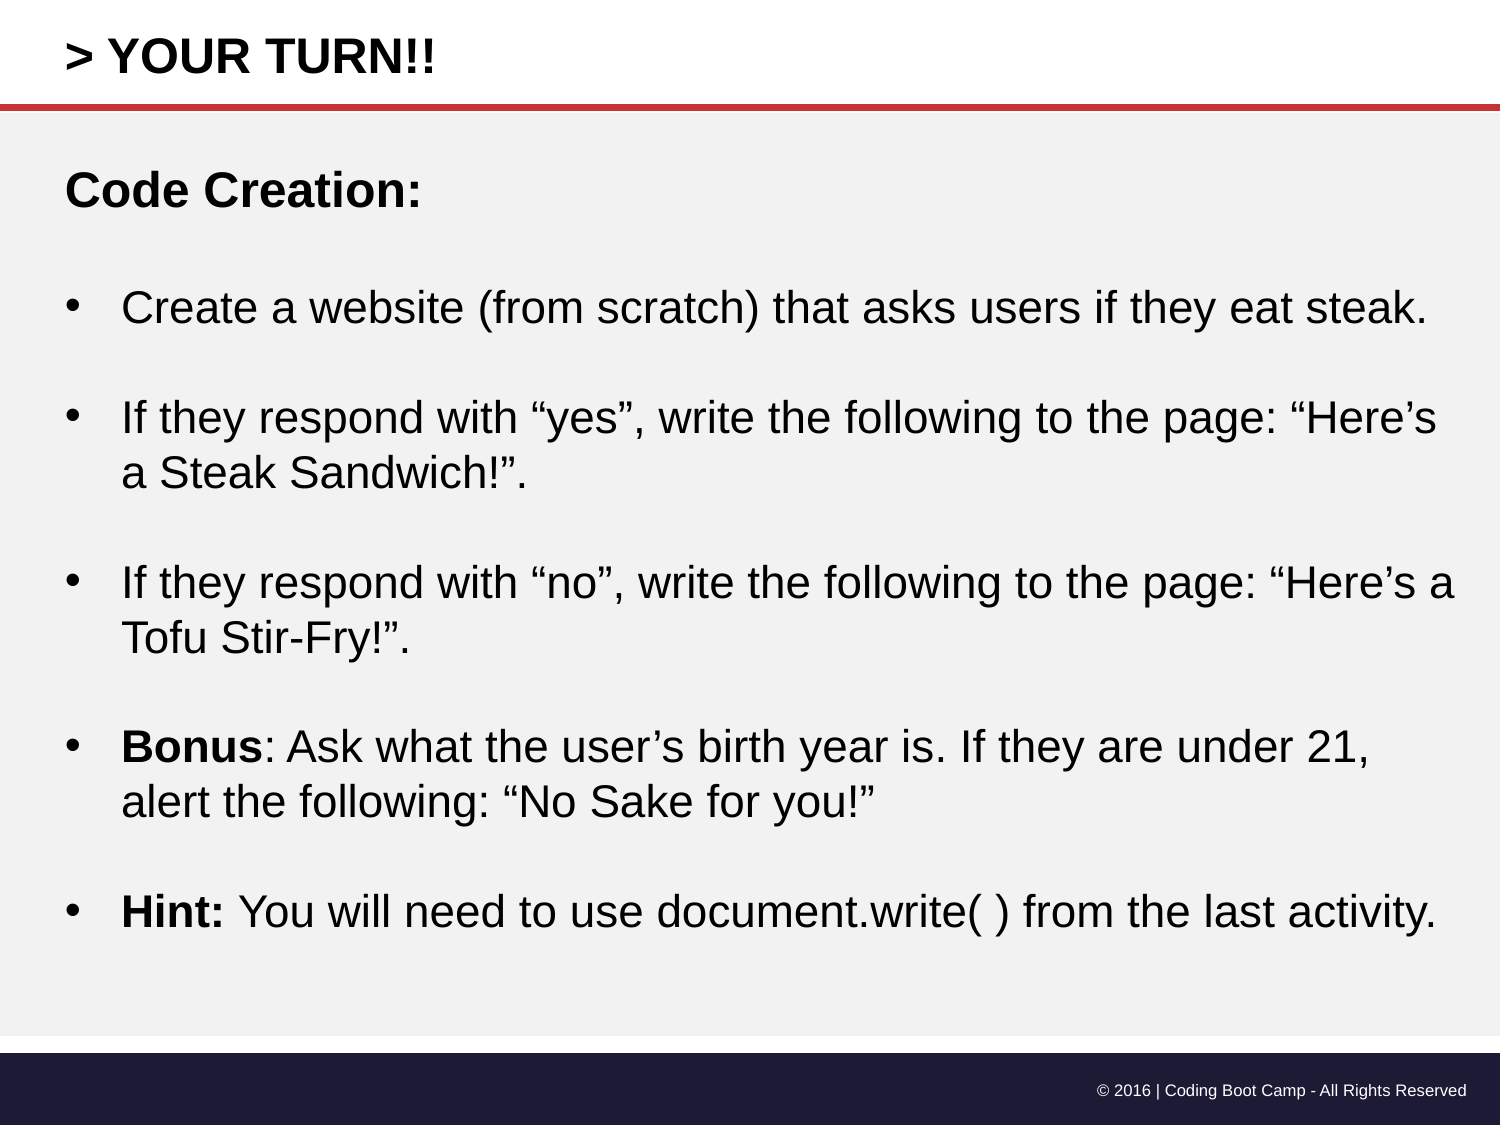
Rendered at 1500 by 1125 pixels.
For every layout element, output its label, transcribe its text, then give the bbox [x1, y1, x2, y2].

text_box > YOUR TURN!! [50, 16, 913, 91]
text_box Code Creation: Create a website (from scratch) that asks users if they eat steak. If they respond with “yes”, write the following to the page: “Here’s a Steak Sandwich!”. If they respond with “no”, write the following to the page: “Here’s a Tofu Stir-Fry!”. Bonus: Ask what the user’s birth year is. If they are under 21, alert the following: “No Sake for you!” Hint: You will need to use document.write( ) from the last activity. [49, 149, 1475, 945]
text_box [0, 112, 1500, 1037]
